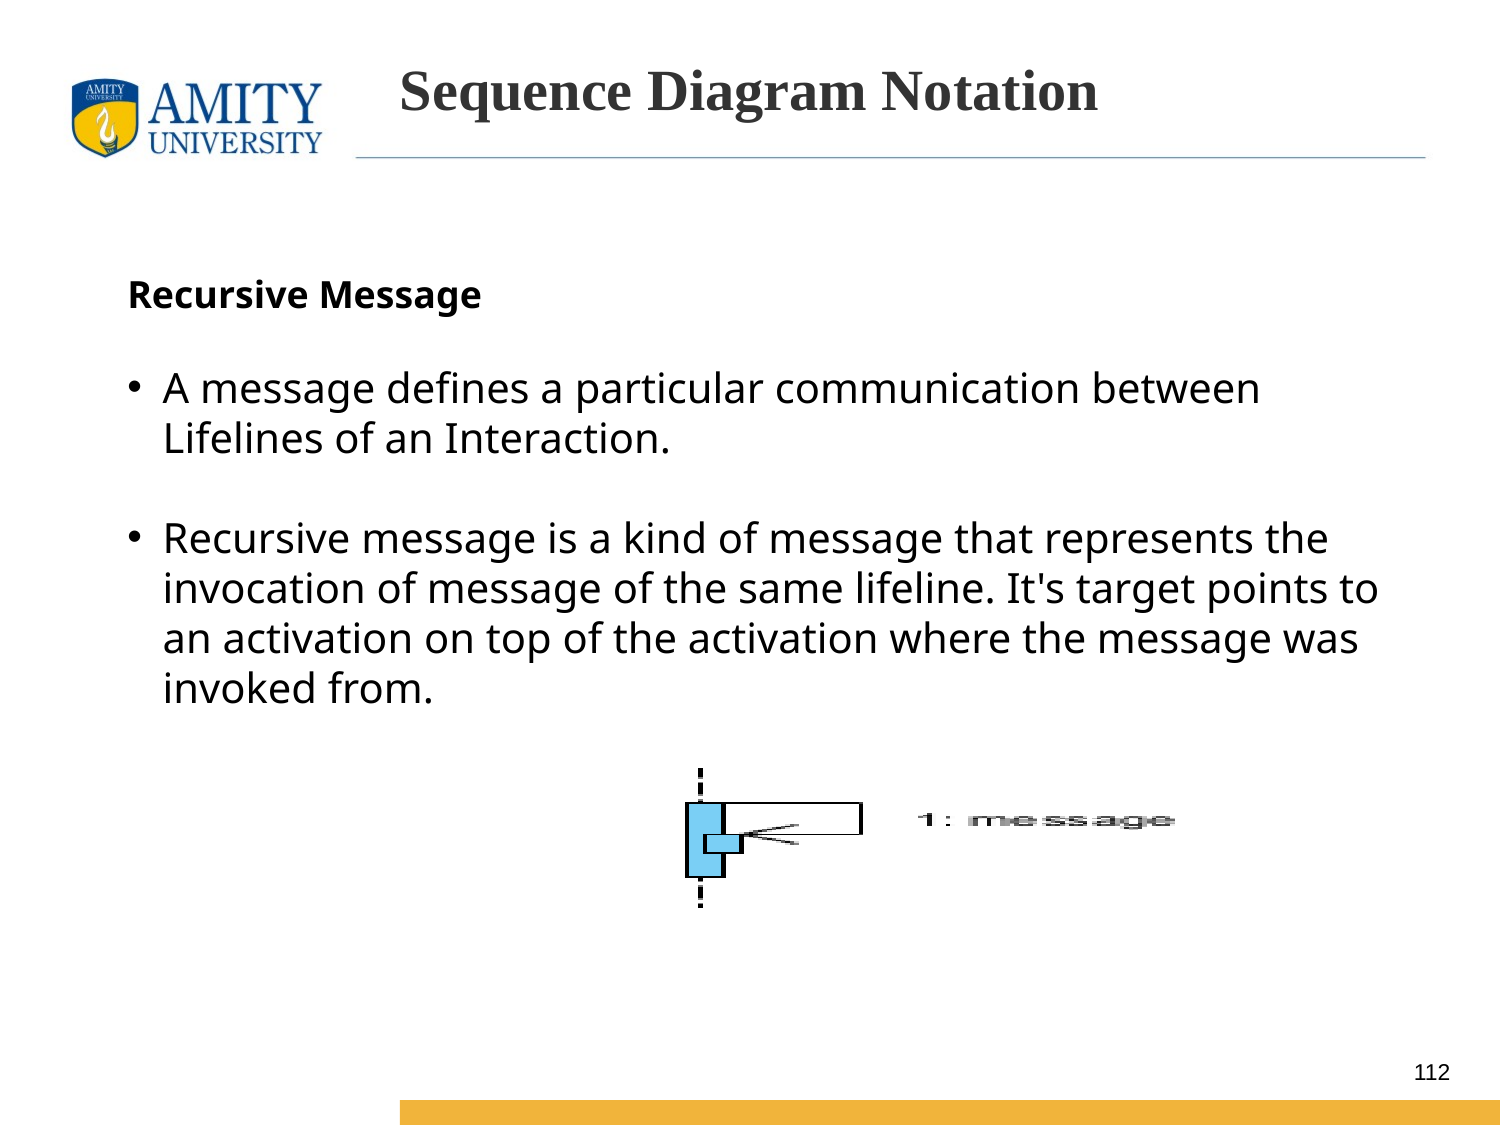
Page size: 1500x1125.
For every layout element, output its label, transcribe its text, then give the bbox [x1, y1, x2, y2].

text_box Recursive Message A message defines a particular communication between Lifelines of an Interaction. Recursive message is a kind of message that represents the invocation of message of the same lifeline. It's target points to an activation on top of the activation where the message was invoked from. [112, 263, 1425, 764]
title Sequence Diagram Notation [75, 45, 1425, 233]
slide_number 112 [1115, 1049, 1466, 1125]
picture [0, 0, 1500, 188]
picture [684, 768, 1176, 909]
